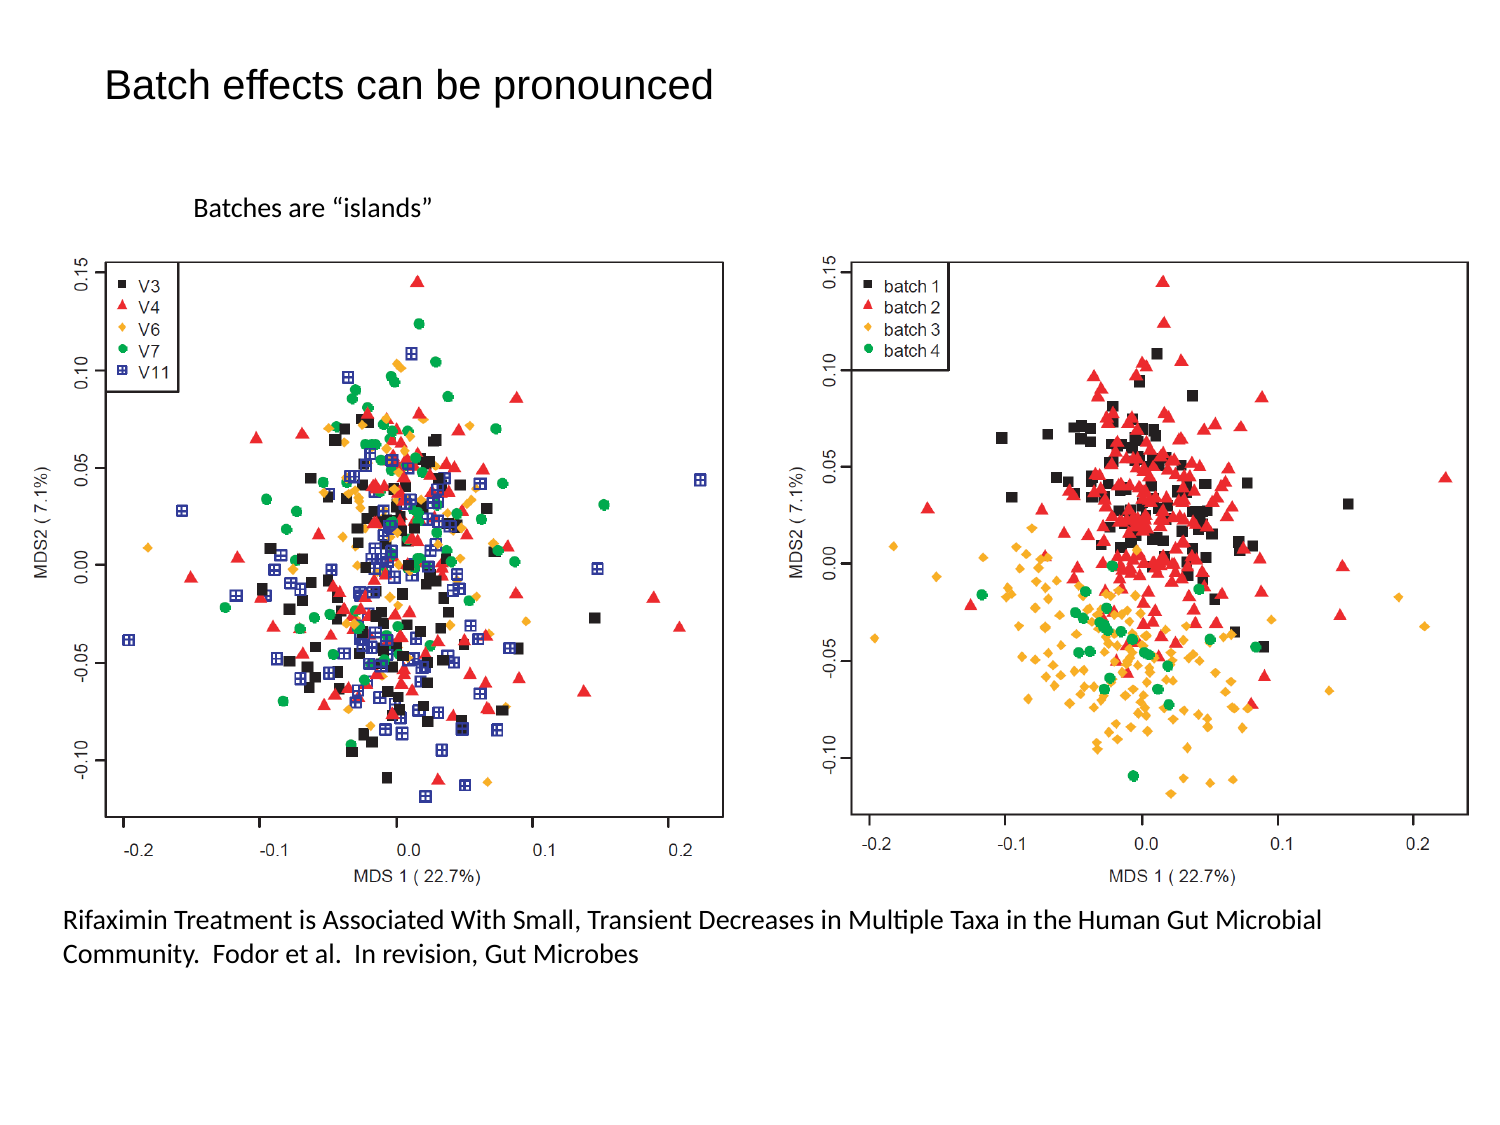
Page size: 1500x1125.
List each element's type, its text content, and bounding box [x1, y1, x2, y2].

text_box Rifaximin Treatment is Associated With Small, Transient Decreases in Multiple Taxa in the Human Gut Microbial Community. Fodor et al. In revision, Gut Microbes [48, 923, 1471, 977]
text_box Batches are “islands” [178, 182, 449, 212]
text_box Batch effects can be pronounced [89, 50, 730, 115]
picture [0, 214, 1500, 915]
